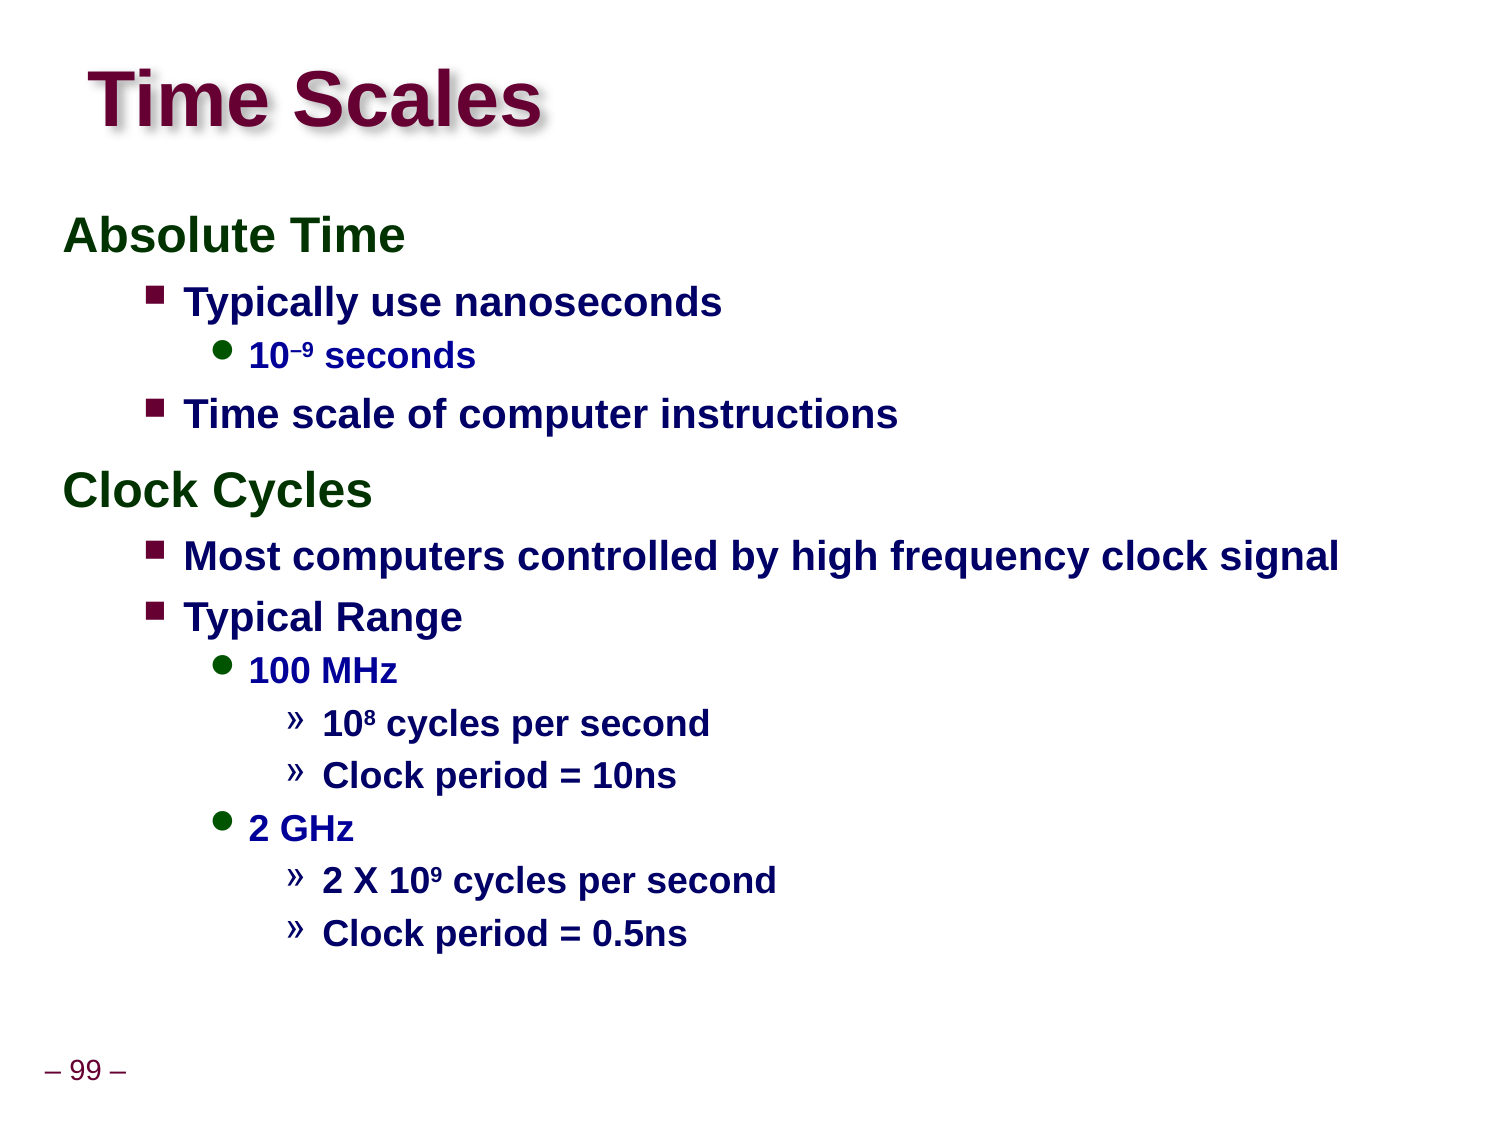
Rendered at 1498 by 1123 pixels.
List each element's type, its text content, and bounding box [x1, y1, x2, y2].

list Absolute Time Typically use nanoseconds 10–9 seconds Time scale of computer instructions Clock Cycles Most computers controlled by high frequency clock signal Typical Range 100 MHz 108 cycles per second Clock period = 10ns 2 GHz 2 X 109 cycles per second Clock period = 0.5ns [47, 199, 1409, 1056]
title Time Scales [87, 54, 980, 149]
